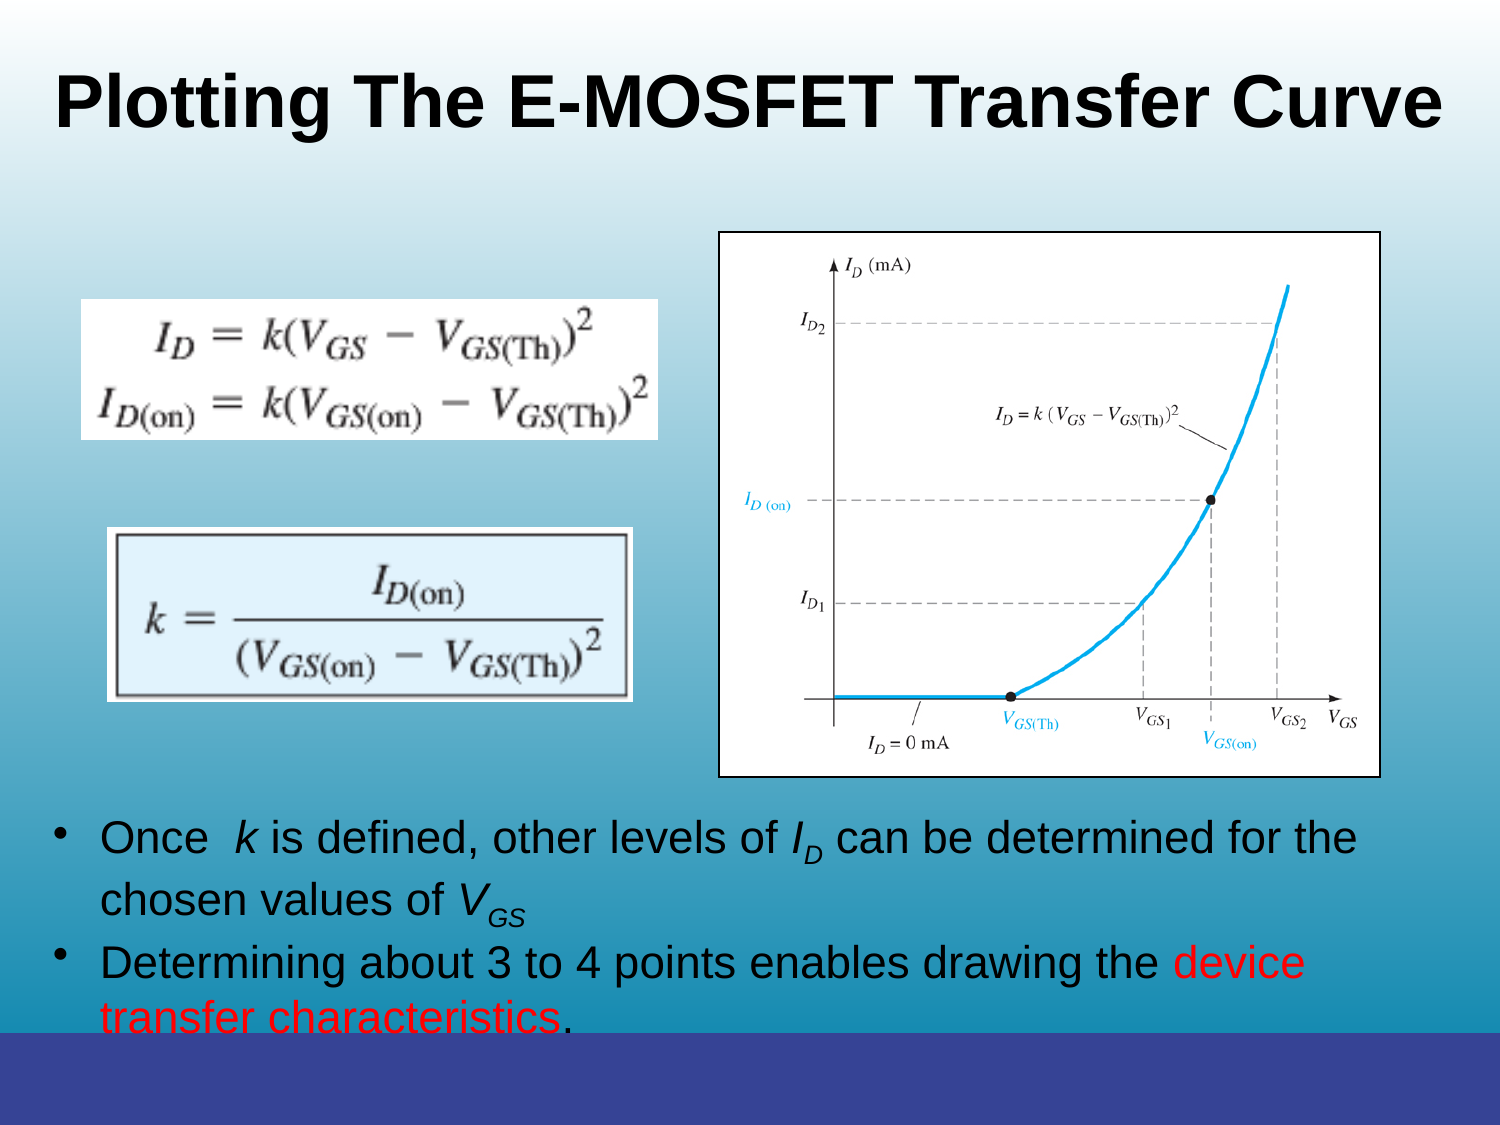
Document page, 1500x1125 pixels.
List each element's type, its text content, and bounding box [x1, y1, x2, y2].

picture [719, 232, 1380, 777]
text_box Once k is defined, other levels of ID can be determined for the chosen values of VGS Determining about 3 to 4 points enables drawing the device transfer characteristics. [38, 799, 1462, 1050]
picture [81, 299, 658, 440]
picture [0, 1033, 1500, 1125]
picture [106, 527, 633, 702]
text_box Plotting The E-MOSFET Transfer Curve [0, 44, 1500, 150]
